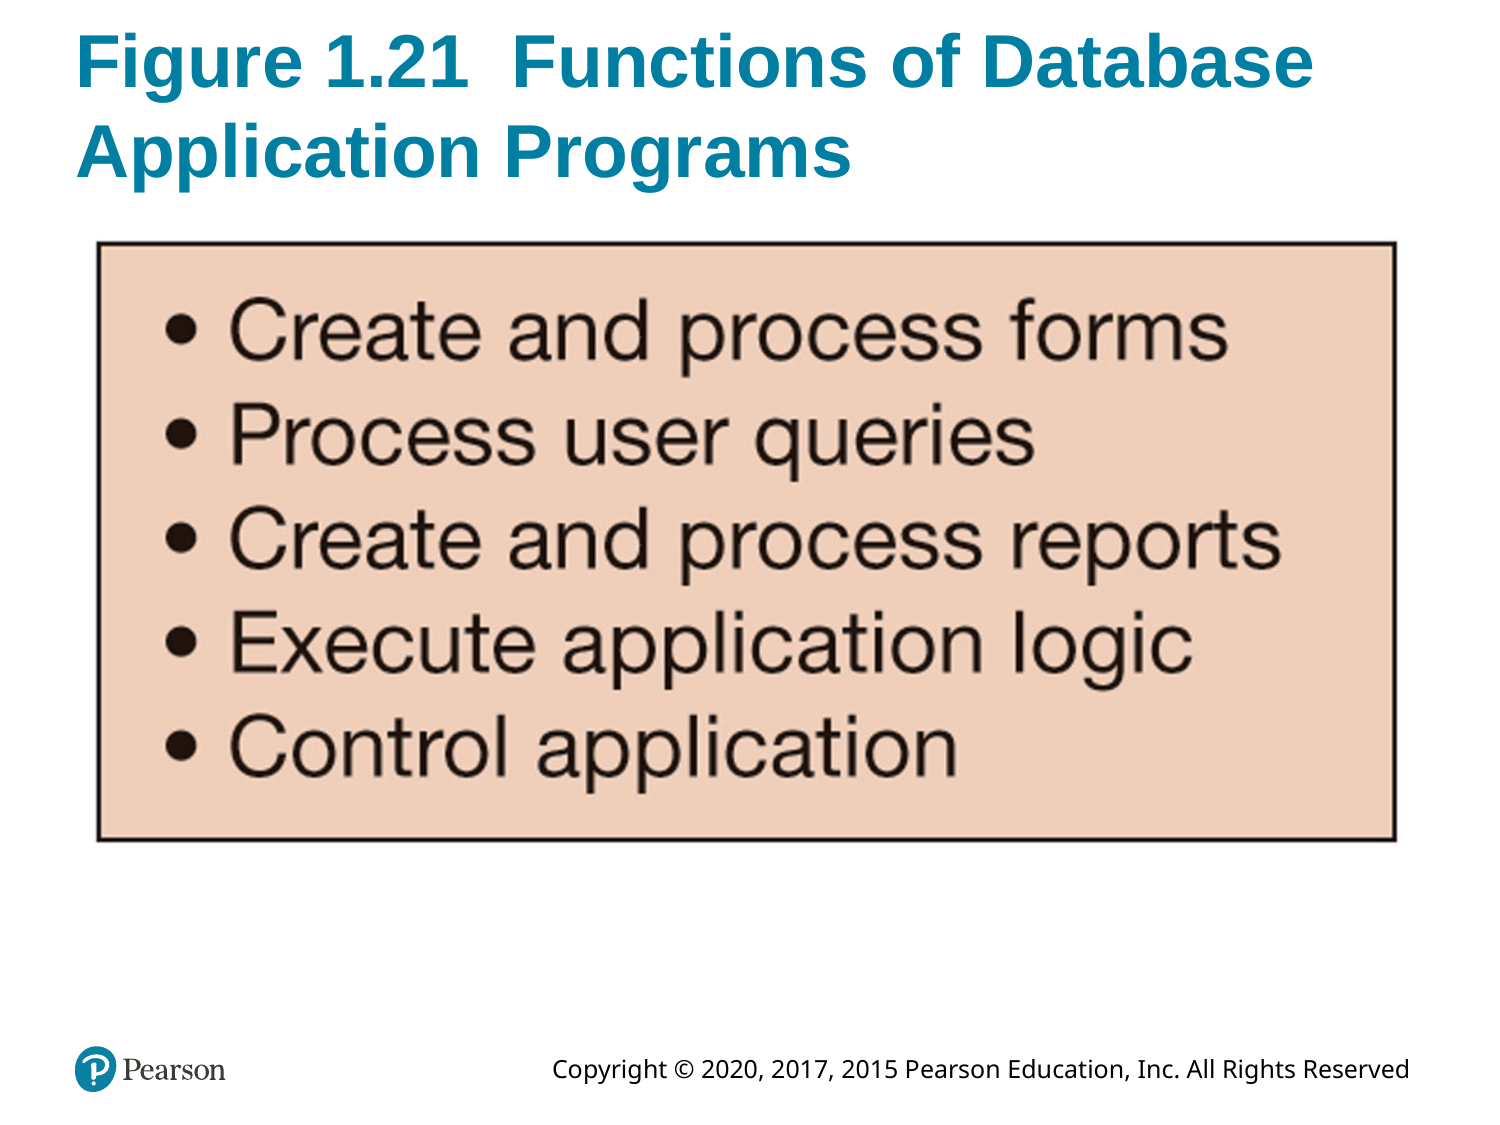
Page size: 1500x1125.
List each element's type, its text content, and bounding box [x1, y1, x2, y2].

picture [92, 236, 1405, 844]
title Figure 1.21 Functions of Database Application Programs [75, 7, 1413, 197]
